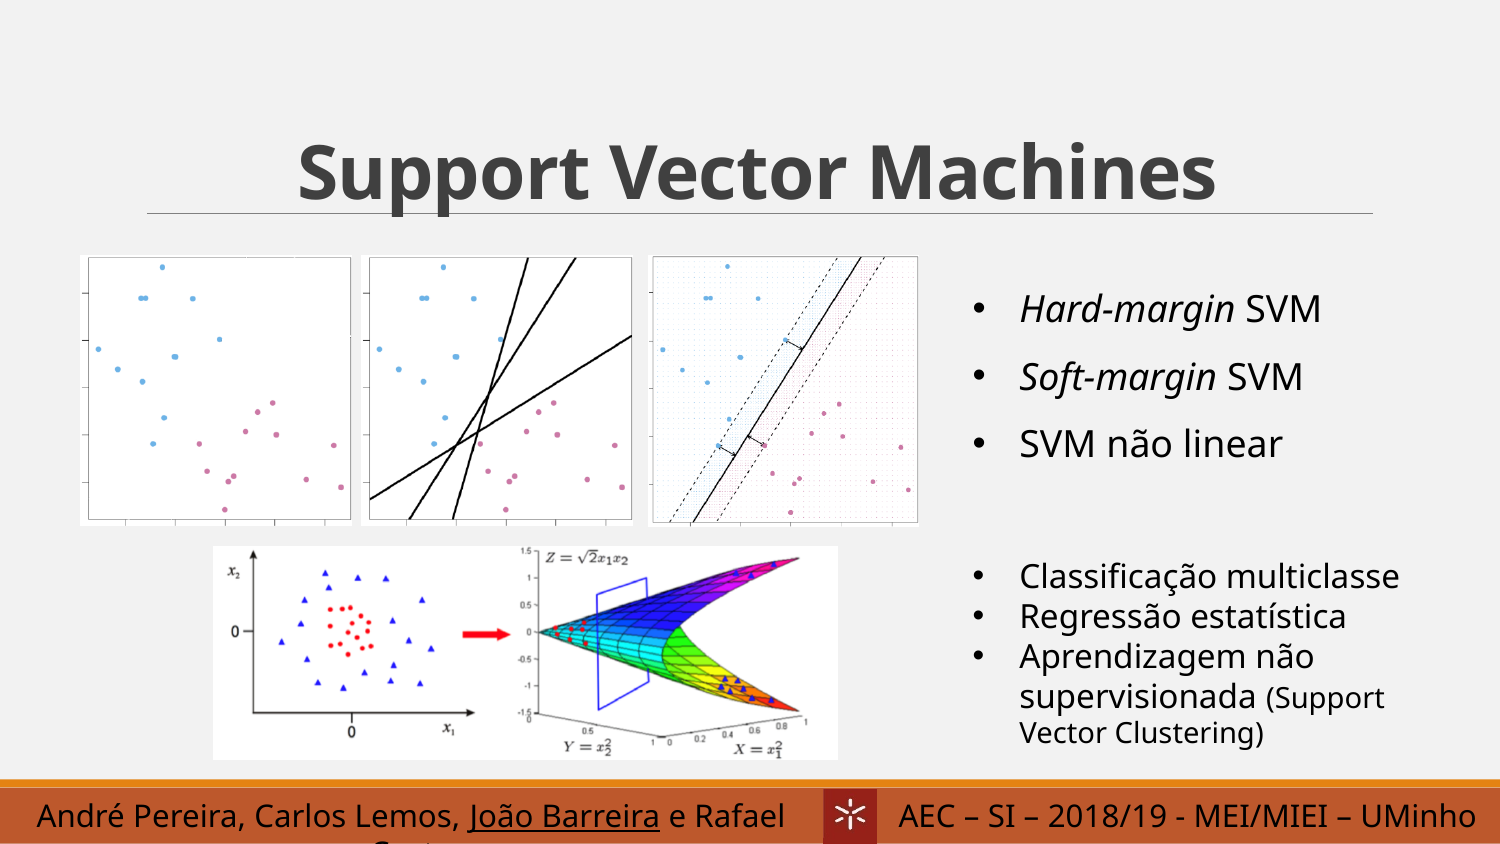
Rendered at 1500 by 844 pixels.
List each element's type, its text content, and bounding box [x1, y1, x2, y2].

text_box André Pereira, Carlos Lemos, João Barreira e Rafael Costa [0, 788, 822, 844]
picture [212, 546, 838, 760]
text_box Hard-margin SVM Soft-margin SVM SVM não linear Classificação multiclasse Regressão estatística Aprendizagem não supervisionada (Support Vector Clustering) [957, 255, 1420, 757]
text_box AEC – SI – 2018/19 - MEI/MIEI – UMinho [883, 788, 1500, 841]
picture [823, 788, 877, 844]
title Support Vector Machines [135, 43, 1380, 223]
picture [361, 254, 634, 526]
picture [80, 254, 352, 526]
picture [647, 254, 920, 527]
